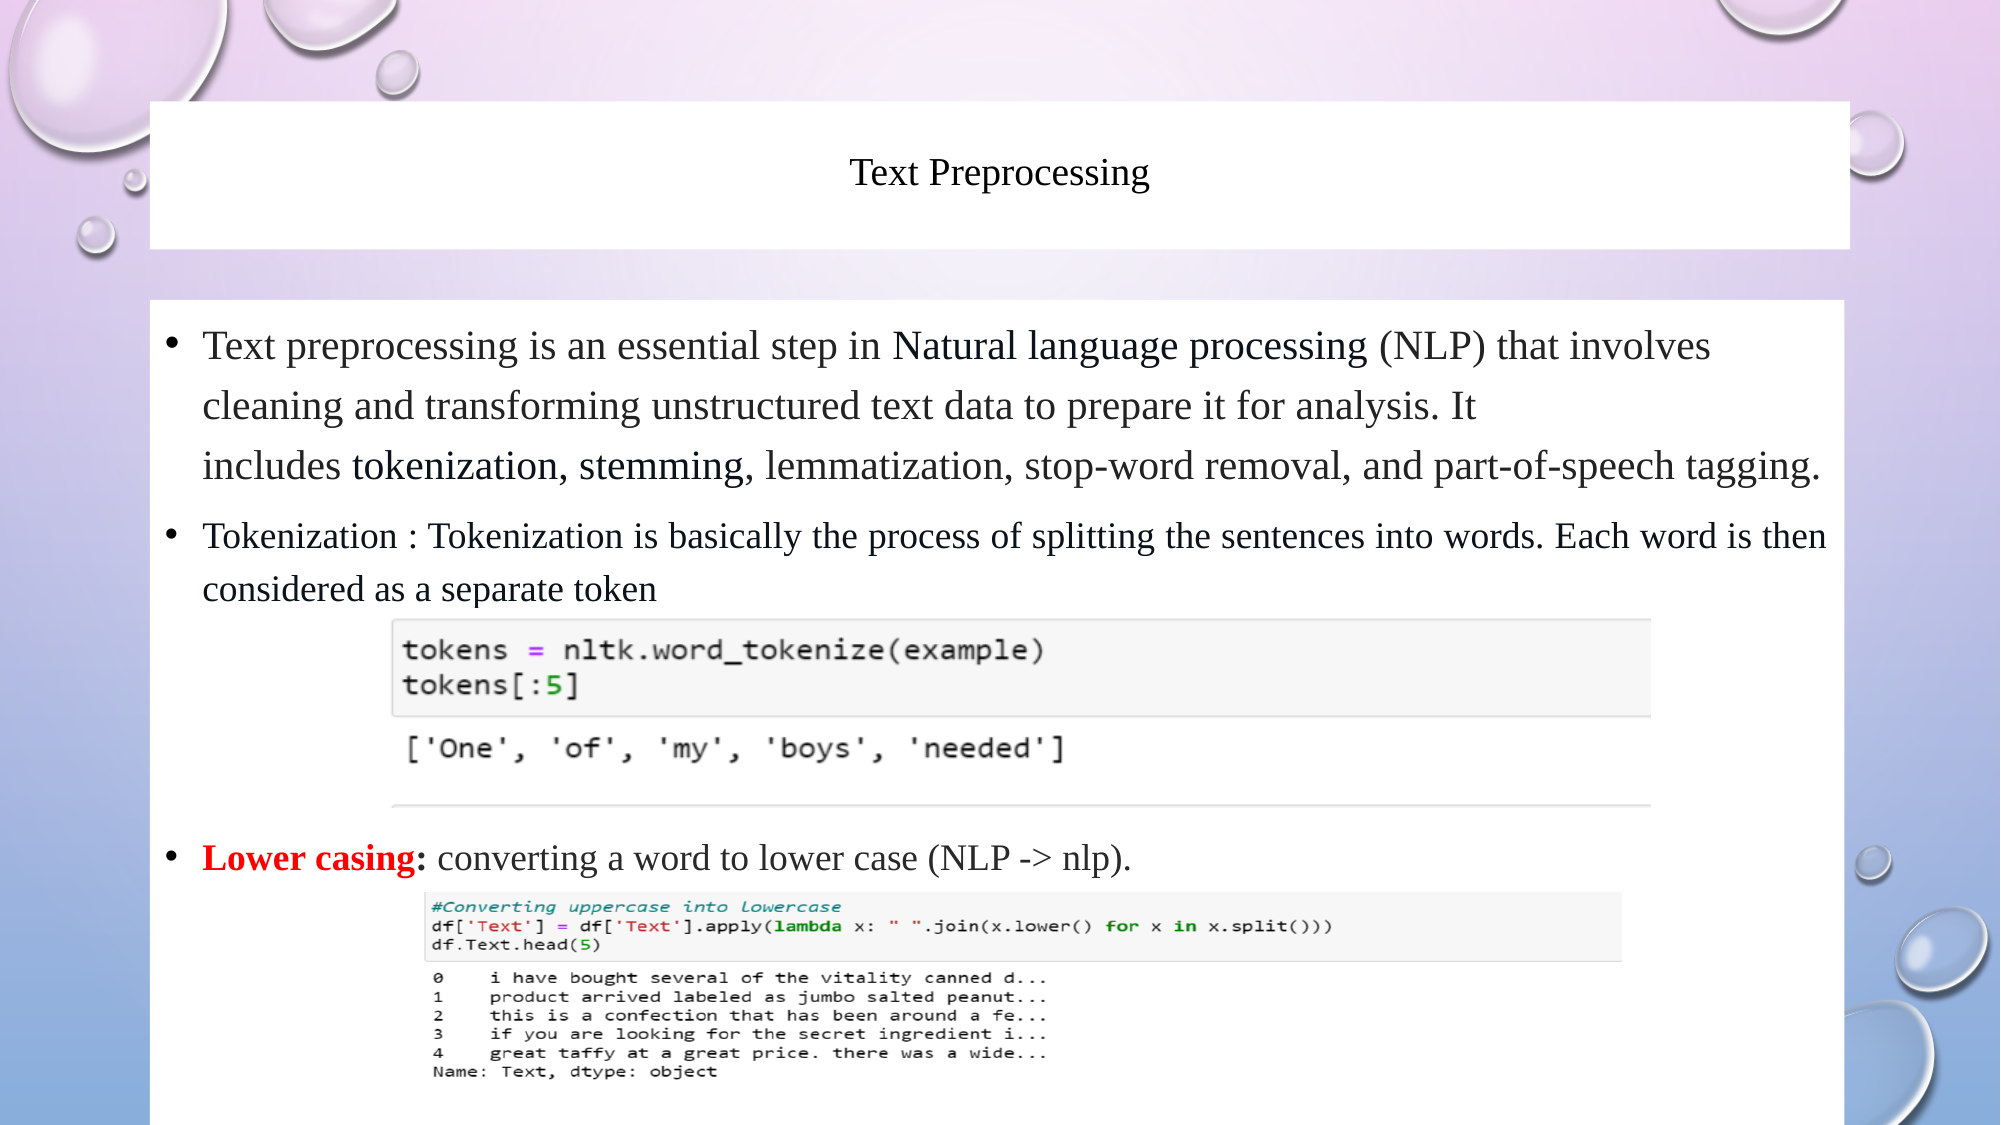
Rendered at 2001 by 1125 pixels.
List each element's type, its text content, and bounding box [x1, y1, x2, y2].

picture [0, 0, 2000, 1125]
title Text Preprocessing [149, 101, 1851, 250]
picture [415, 892, 1623, 1092]
list Text preprocessing is an essential step in Natural language processing (NLP) that involves cleaning and transforming unstructured text data to prepare it for analysis. It includes tokenization, stemming, lemmatization, stop-word removal, and part-of-speech tagging. Tokenization : Tokenization is basically the process of splitting the sentences into words. Each word is then considered as a separate token Lower casing: converting a word to lower case (NLP -> nlp). [149, 299, 1845, 1125]
picture [386, 608, 1652, 809]
